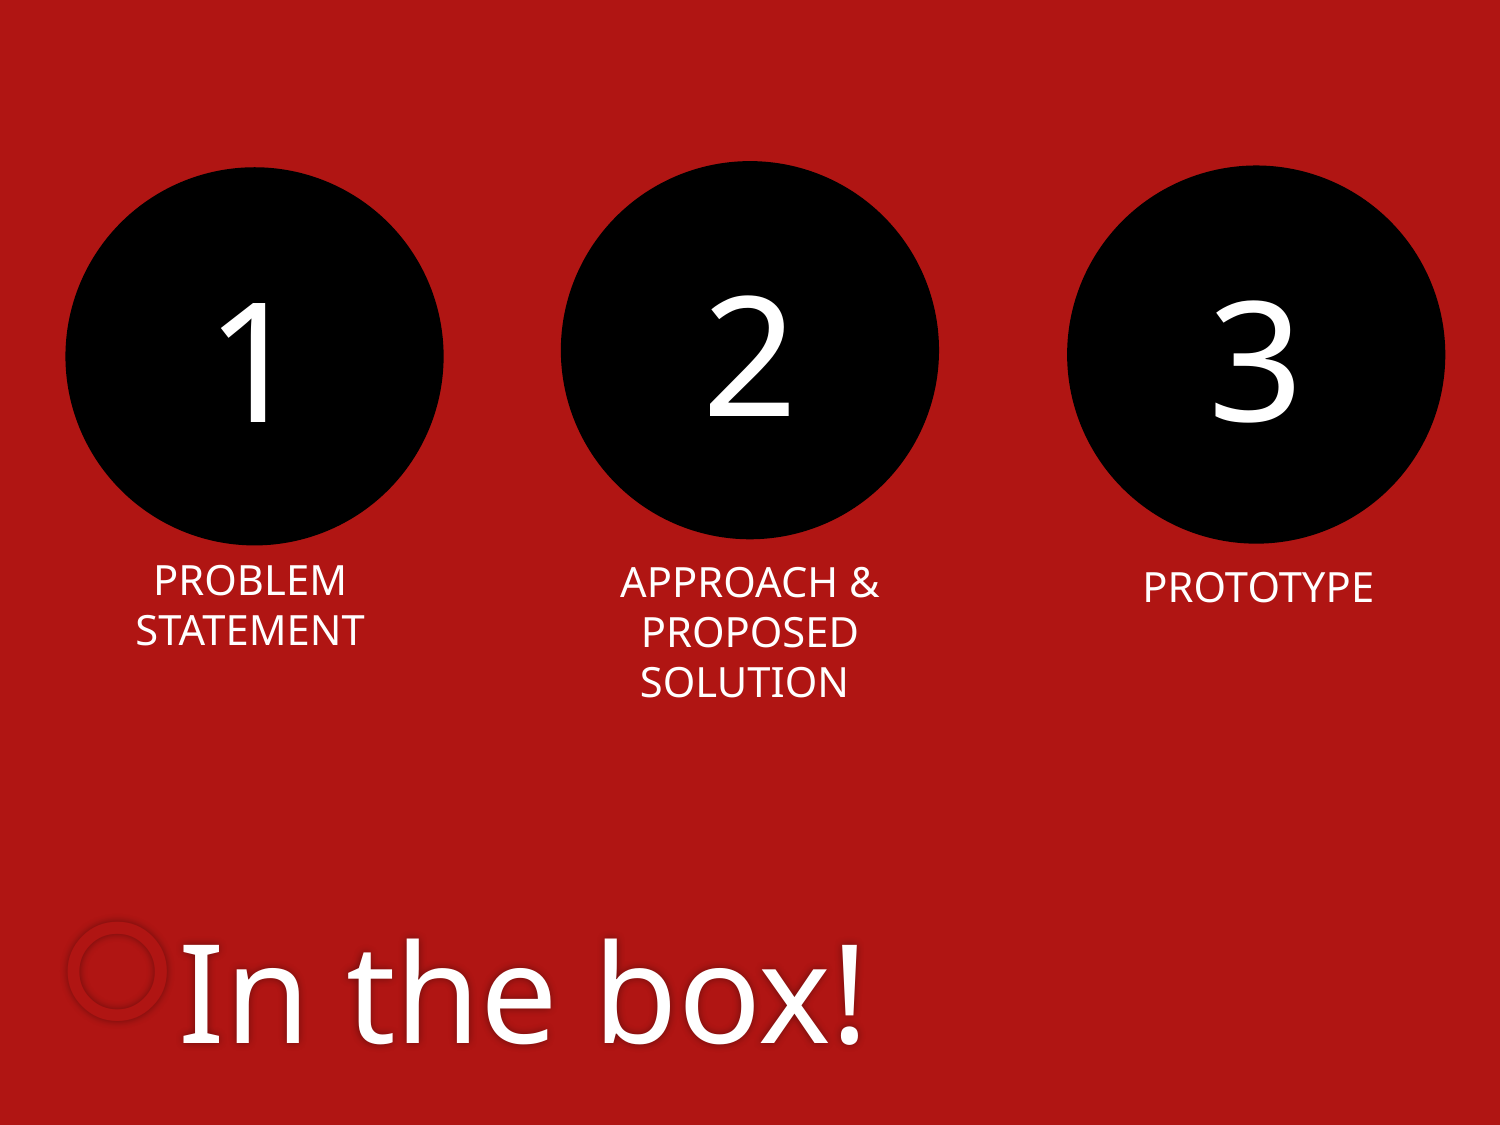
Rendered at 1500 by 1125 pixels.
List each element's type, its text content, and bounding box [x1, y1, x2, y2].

text_box PROTOTYPE [1071, 553, 1446, 619]
text_box PROBLEM STATEMENT [69, 546, 431, 661]
text_box In the box! [41, 887, 1322, 1090]
text_box 1 [63, 165, 446, 547]
text_box 2 [559, 159, 941, 541]
text_box [0, 0, 1500, 1125]
text_box 3 [1065, 163, 1447, 546]
text_box APPROACH & PROPOSED SOLUTION [517, 547, 983, 713]
